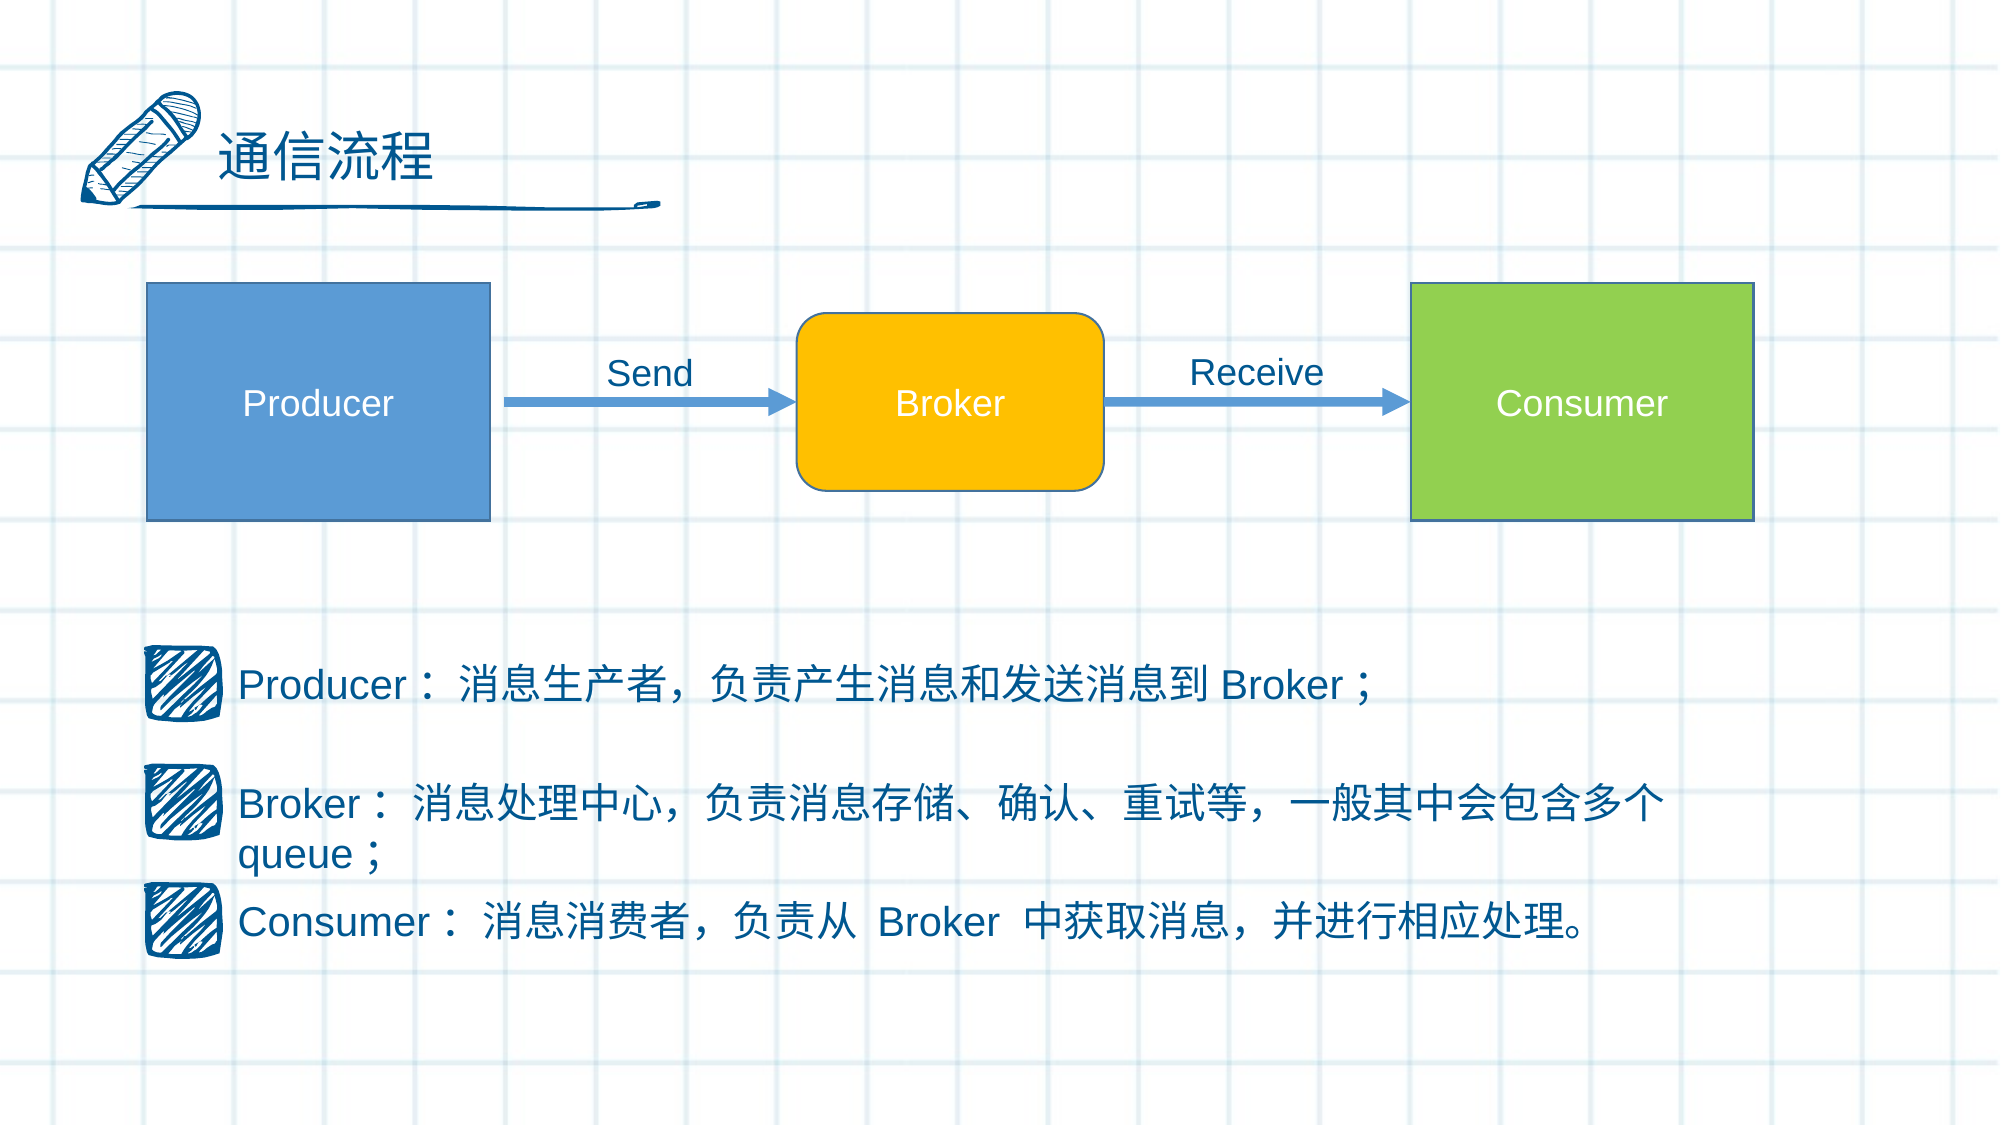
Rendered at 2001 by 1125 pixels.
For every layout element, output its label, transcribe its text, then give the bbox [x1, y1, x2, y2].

text_box Broker：消息处理中心，负责消息存储、确认、重试等，一般其中会包含多个 queue； [222, 769, 1816, 884]
text_box Producer [146, 282, 491, 522]
text_box [144, 763, 222, 841]
text_box Send [591, 341, 709, 401]
text_box Broker [795, 312, 1105, 492]
text_box Receive [1174, 340, 1340, 401]
text_box Consumer：消息消费者，负责从 Broker 中获取消息，并进行相应处理。 [222, 887, 1816, 953]
text_box [144, 645, 222, 723]
picture [0, 0, 2001, 1125]
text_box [80, 91, 661, 211]
text_box Producer：消息生产者，负责产生消息和发送消息到Broker； [222, 650, 1816, 716]
text_box Consumer [1410, 282, 1755, 522]
text_box [144, 882, 222, 959]
